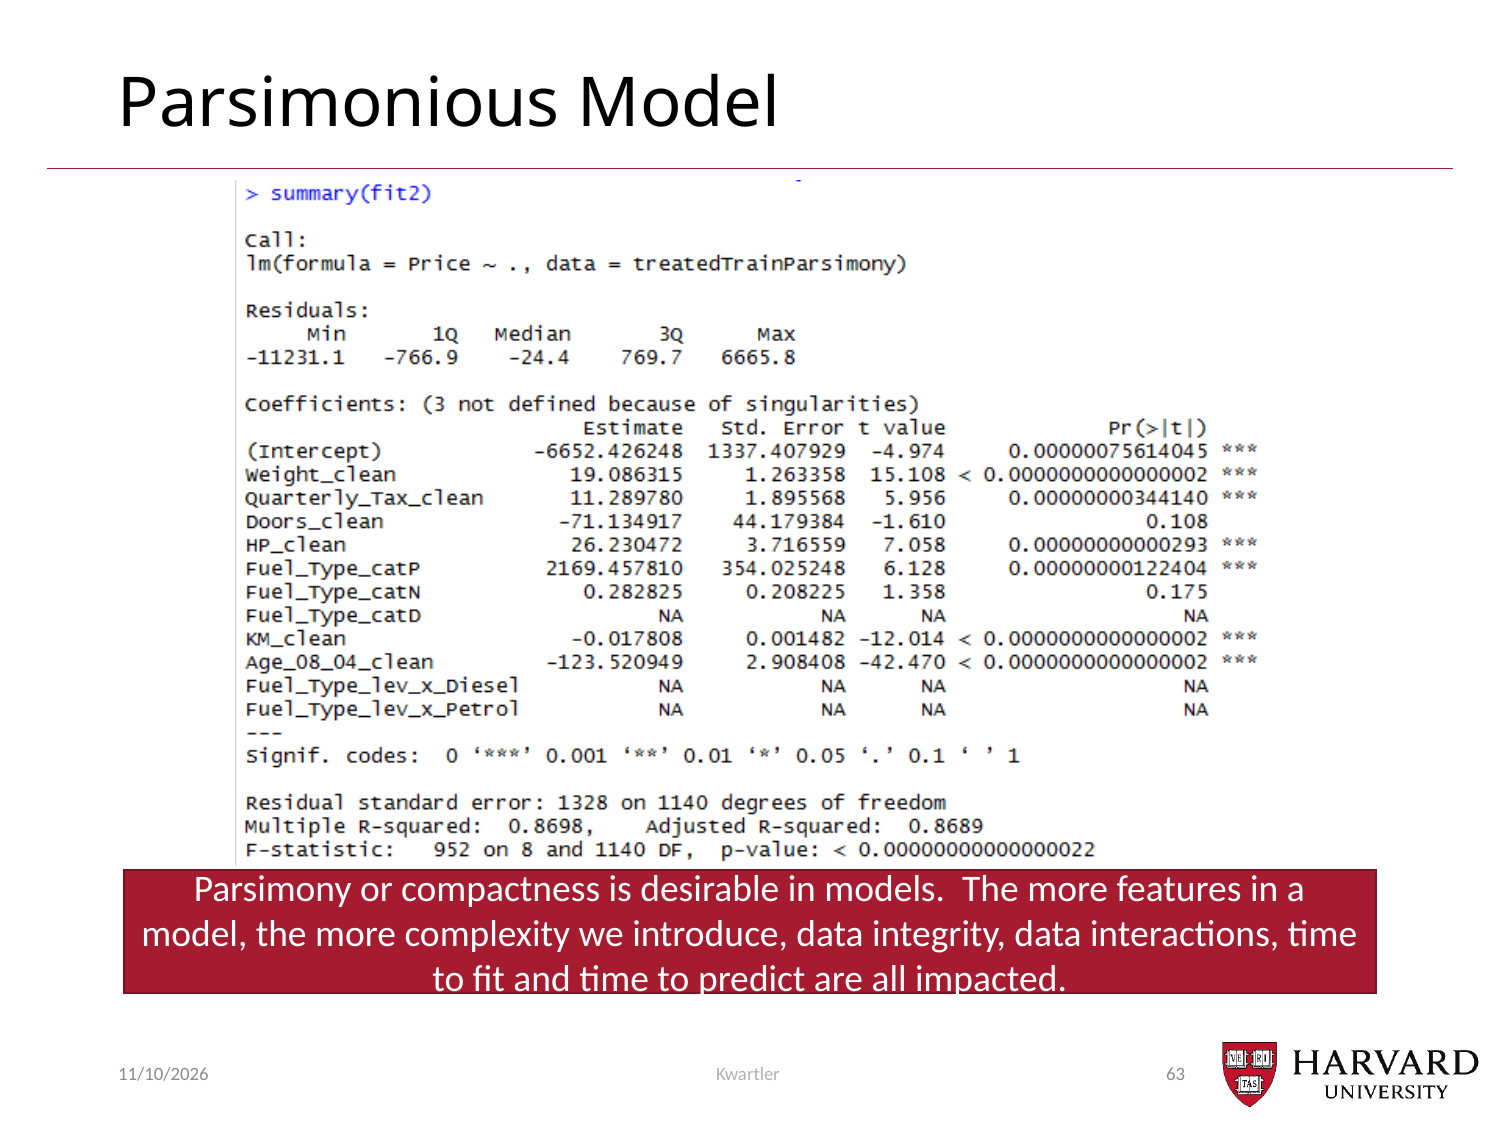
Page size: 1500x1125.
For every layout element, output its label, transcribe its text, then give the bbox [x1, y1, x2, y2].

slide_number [103, 1042, 441, 1103]
footer Kwartler [496, 1042, 1004, 1103]
title Parsimonious Model [103, 59, 1397, 157]
slide_number 63 [1059, 1042, 1200, 1103]
text_box Parsimony or compactness is desirable in models. The more features in a model, the more complexity we introduce, data integrity, data interactions, time to fit and time to predict are all impacted. [123, 869, 1377, 994]
picture [235, 180, 1265, 866]
picture [1200, 1024, 1500, 1125]
